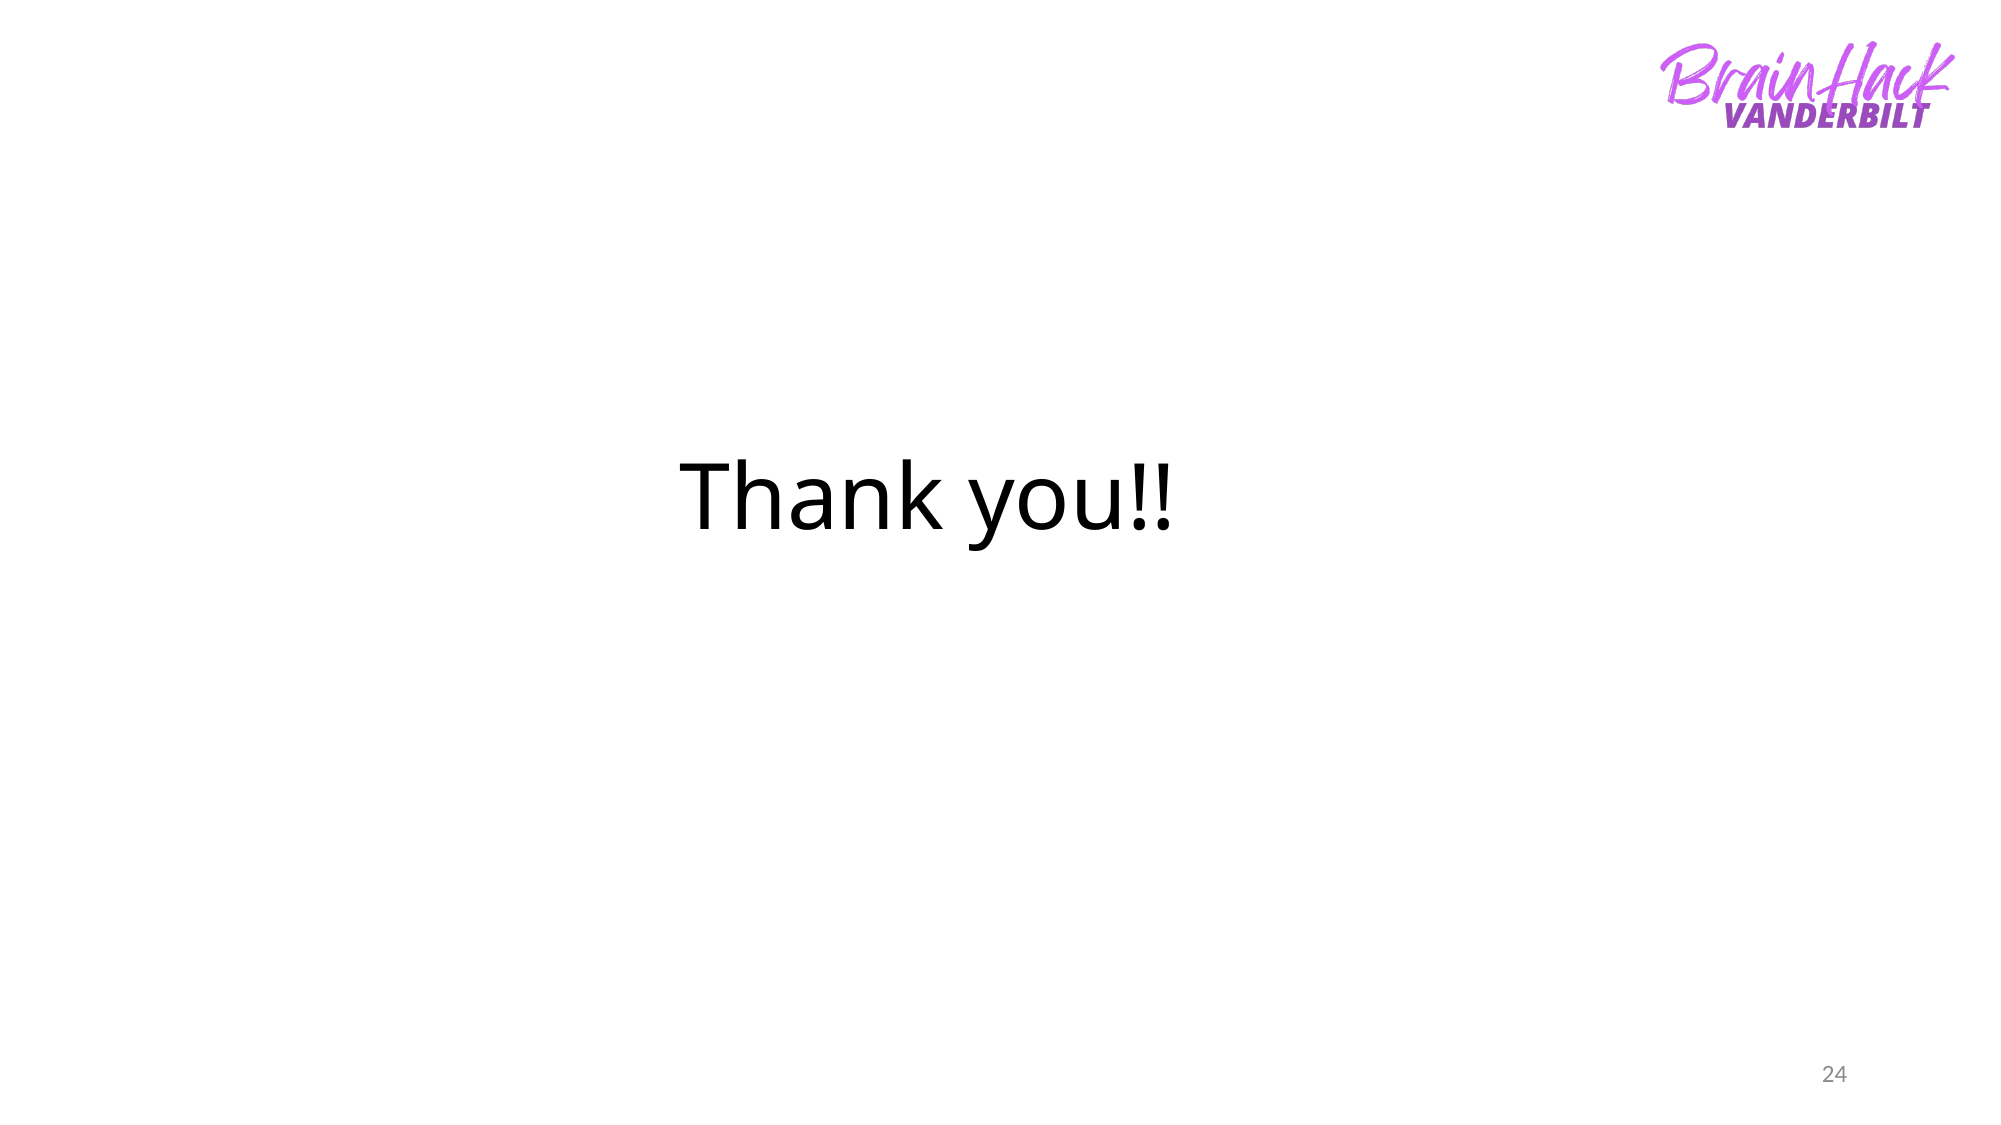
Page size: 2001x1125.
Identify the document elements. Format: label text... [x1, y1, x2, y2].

title Thank you!! [664, 391, 1672, 609]
slide_number 24 [1412, 1042, 1863, 1103]
picture [1624, 30, 2000, 160]
